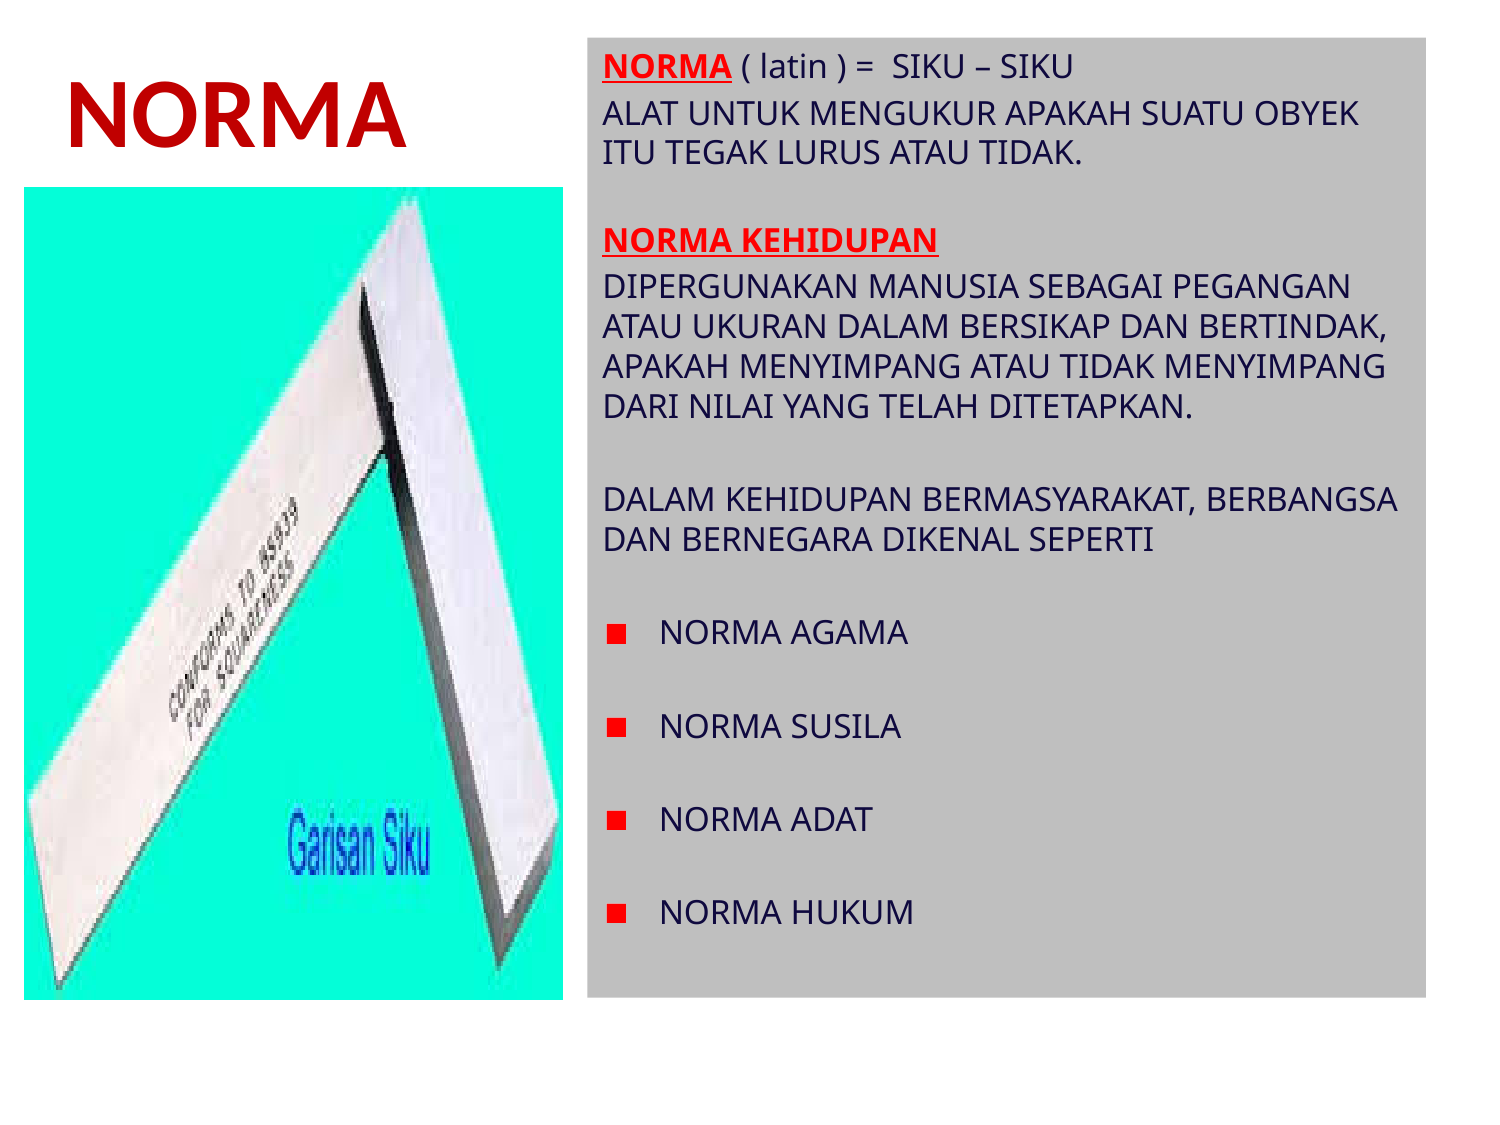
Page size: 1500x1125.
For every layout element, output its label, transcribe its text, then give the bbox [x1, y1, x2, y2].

picture [602, 713, 626, 737]
picture [602, 619, 626, 644]
title NORMA [49, 74, 544, 185]
picture [602, 899, 626, 923]
picture [602, 806, 626, 830]
list NORMA ( latin ) = SIKU – SIKU ALAT UNTUK MENGUKUR APAKAH SUATU OBYEK ITU TEGAK LURUS ATAU TIDAK. NORMA KEHIDUPAN DIPERGUNAKAN MANUSIA SEBAGAI PEGANGAN ATAU UKURAN DALAM BERSIKAP DAN BERTINDAK, APAKAH MENYIMPANG ATAU TIDAK MENYIMPANG DARI NILAI YANG TELAH DITETAPKAN. DALAM KEHIDUPAN BERMASYARAKAT, BERBANGSA DAN BERNEGARA DIKENAL SEPERTI NORMA AGAMA NORMA SUSILA NORMA ADAT NORMA HUKUM [587, 37, 1427, 998]
picture [24, 187, 563, 1001]
